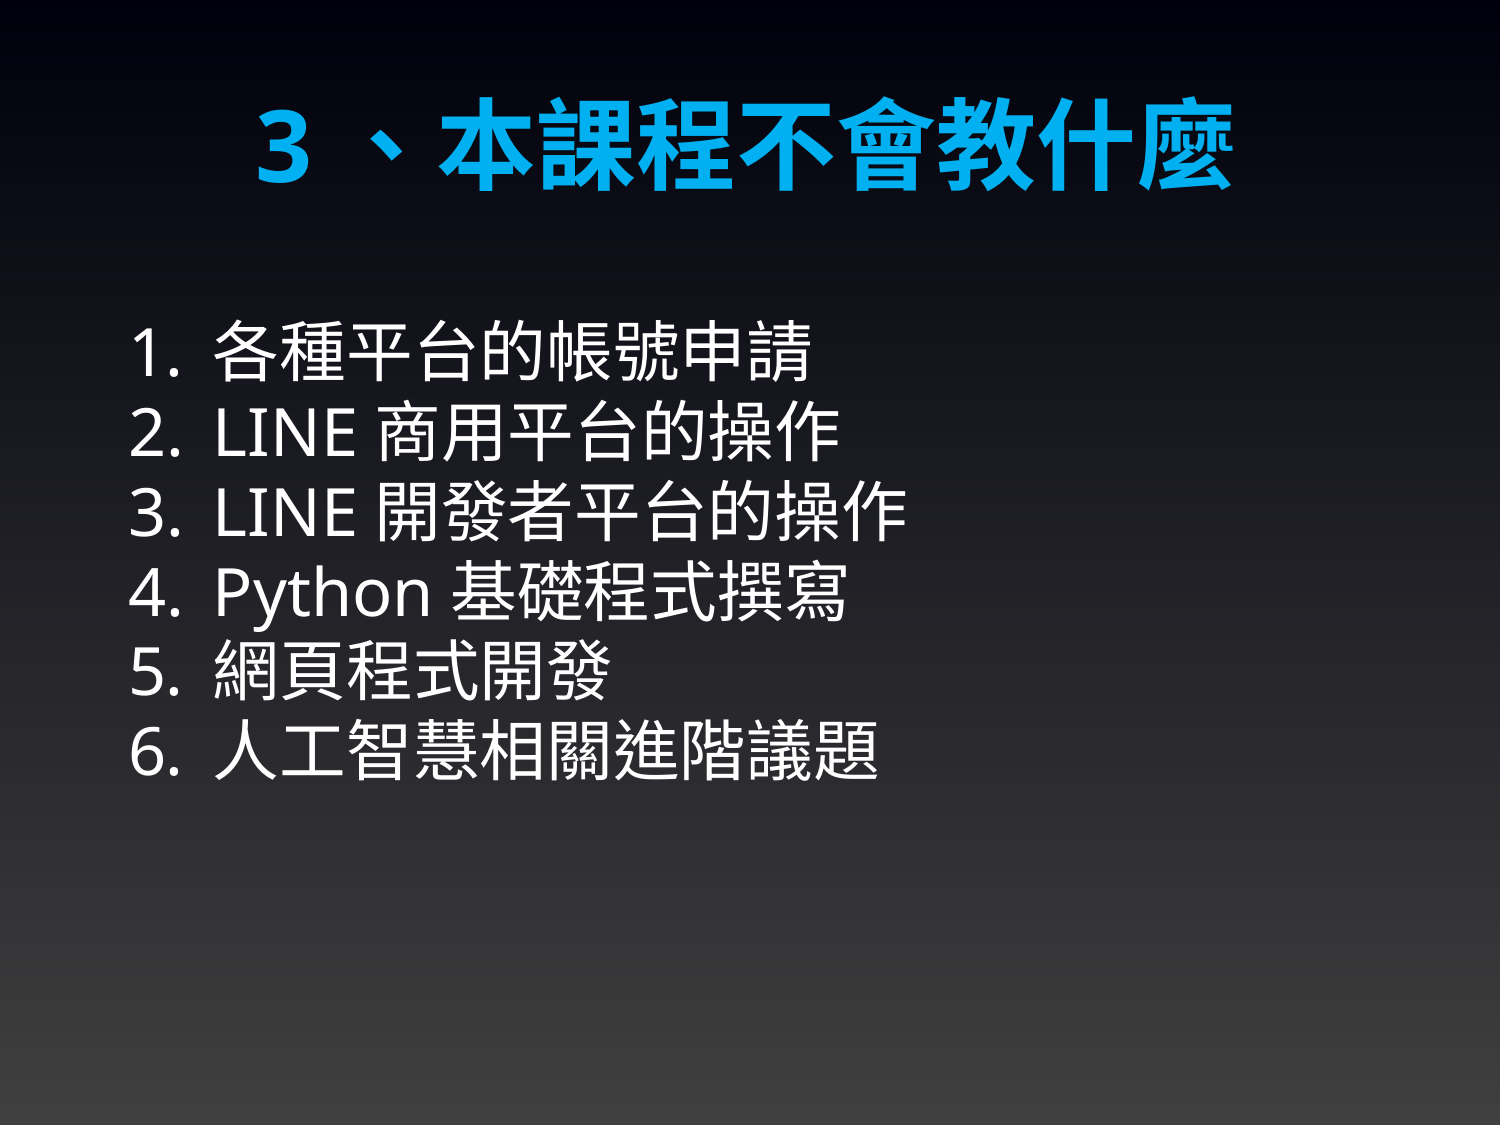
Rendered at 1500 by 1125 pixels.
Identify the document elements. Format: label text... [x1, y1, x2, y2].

text_box 3、本課程不會教什麼 [240, 54, 1274, 218]
text_box 各種平台的帳號申請 LINE商用平台的操作 LINE開發者平台的操作 Python基礎程式撰寫 網頁程式開發 人工智慧相關進階議題 [113, 302, 1439, 877]
